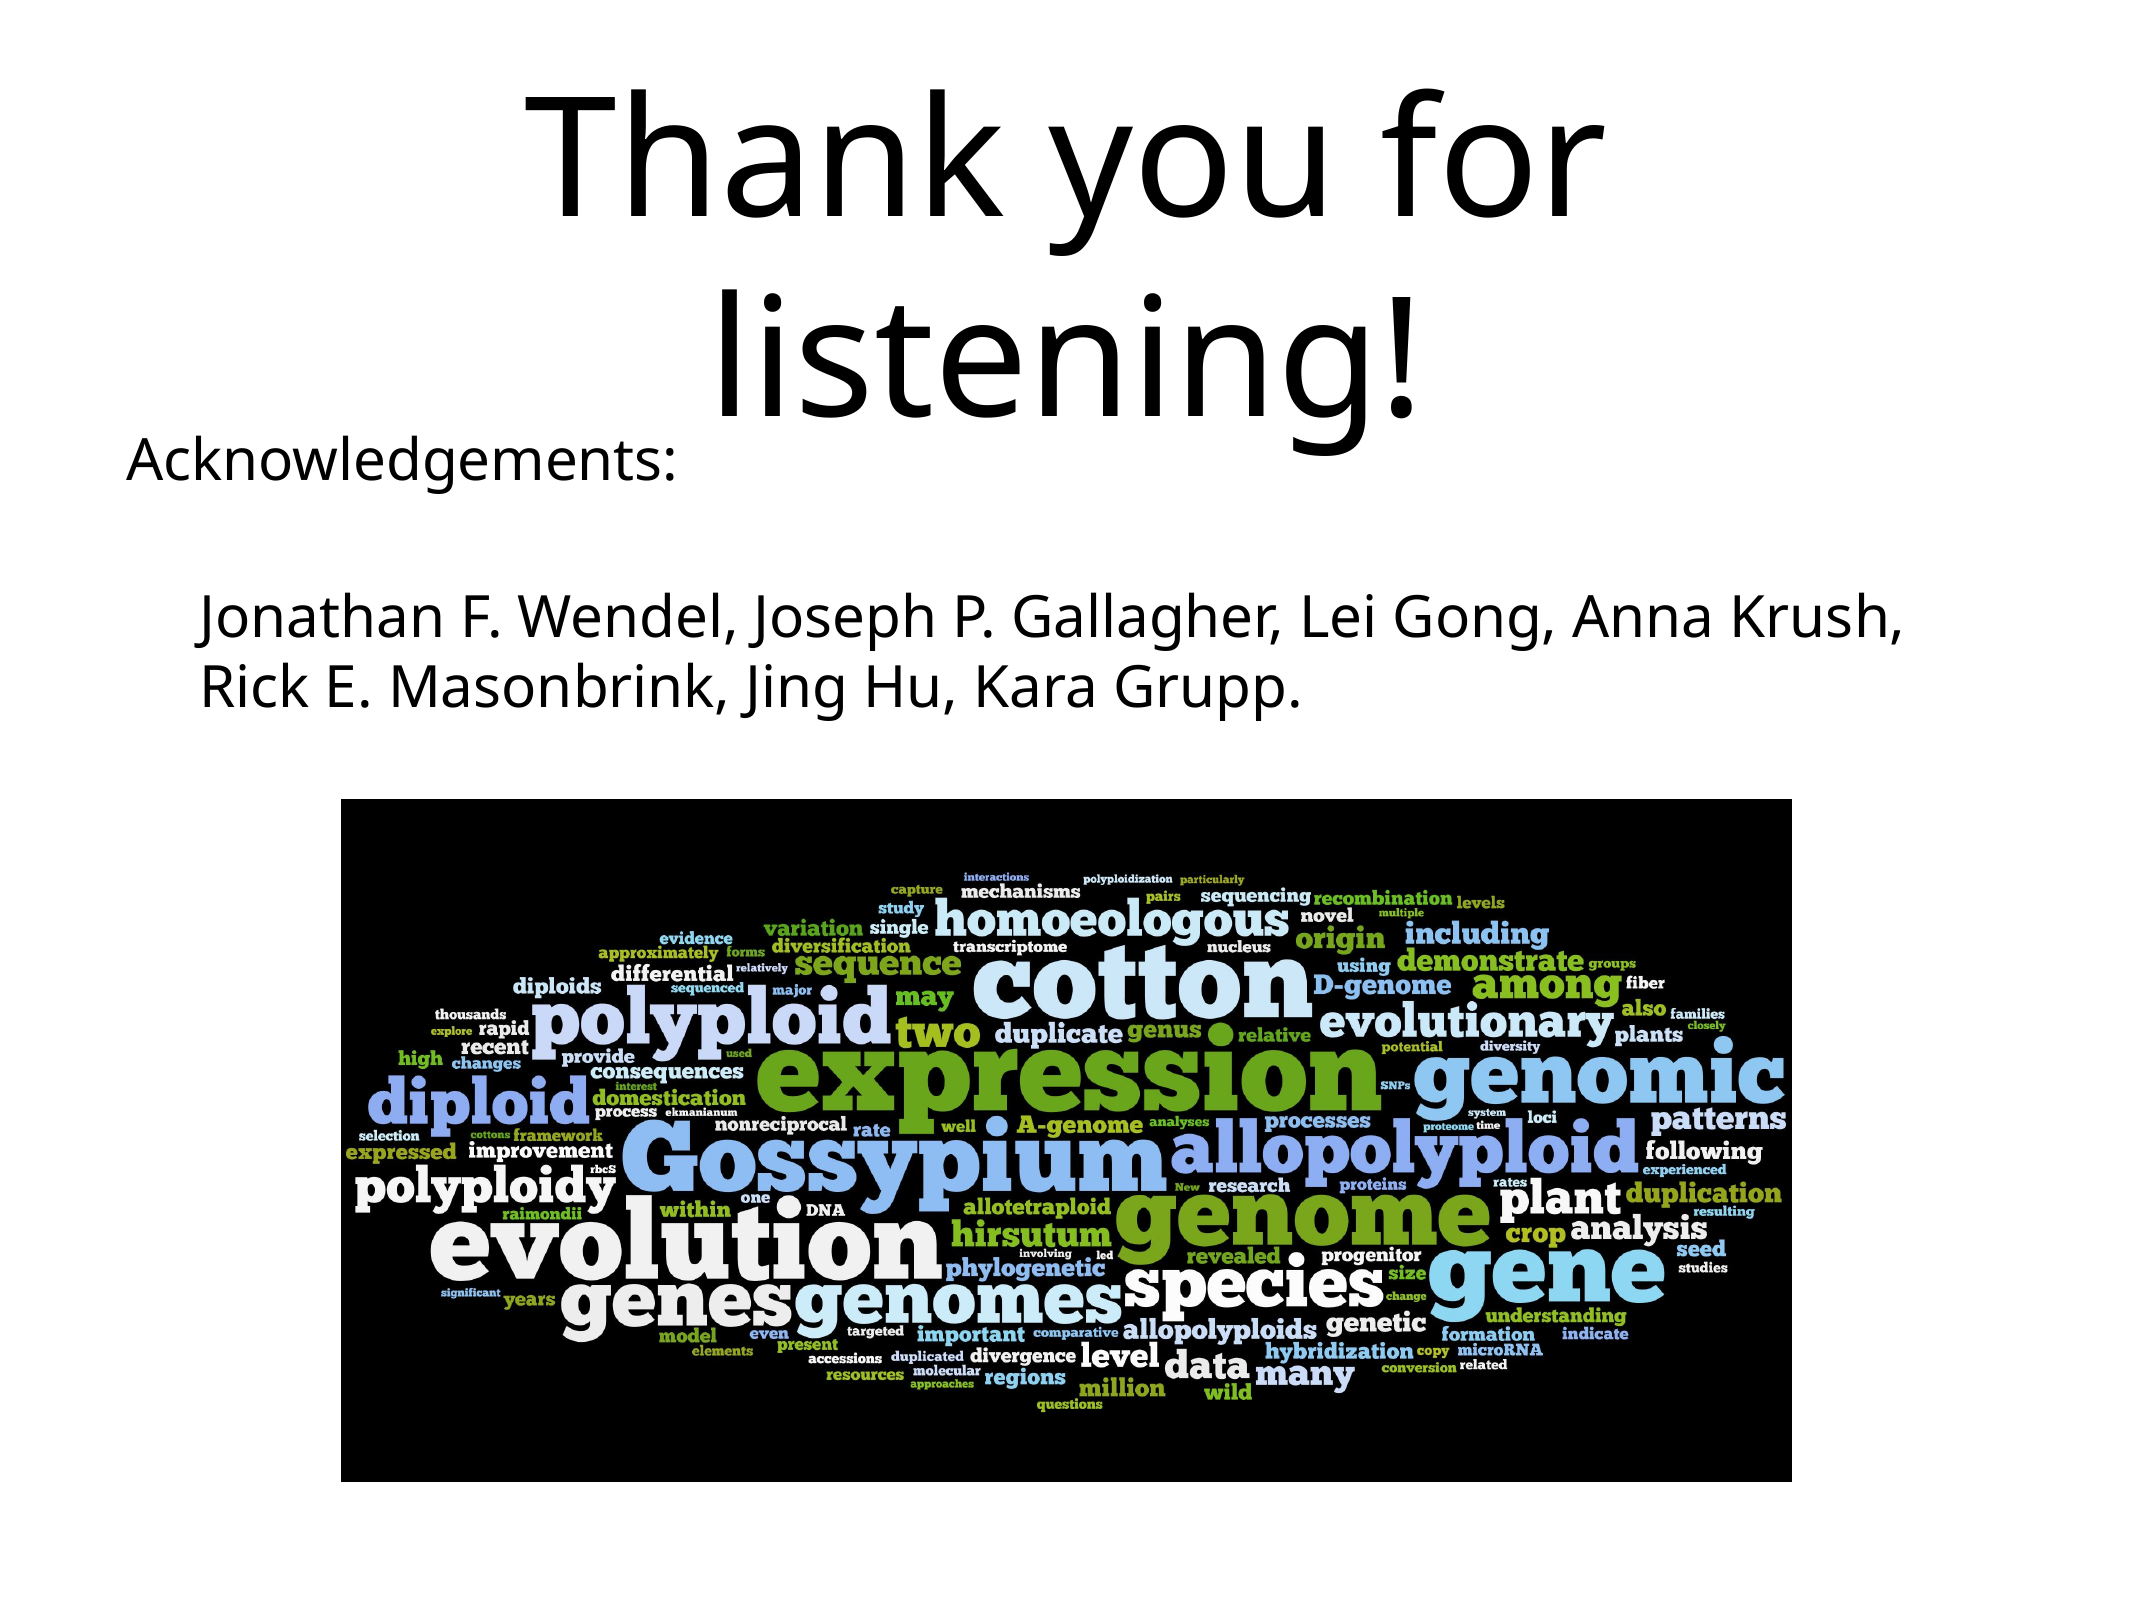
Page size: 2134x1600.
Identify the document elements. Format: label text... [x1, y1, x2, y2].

title Thank you for listening! [155, 72, 1978, 363]
picture [341, 799, 1792, 1482]
list Acknowledgements: Jonathan F. Wendel, Joseph P. Gallagher, Lei Gong, Anna Krush, Rick E. Masonbrink, Jing Hu, Kara Grupp. [126, 363, 2008, 779]
